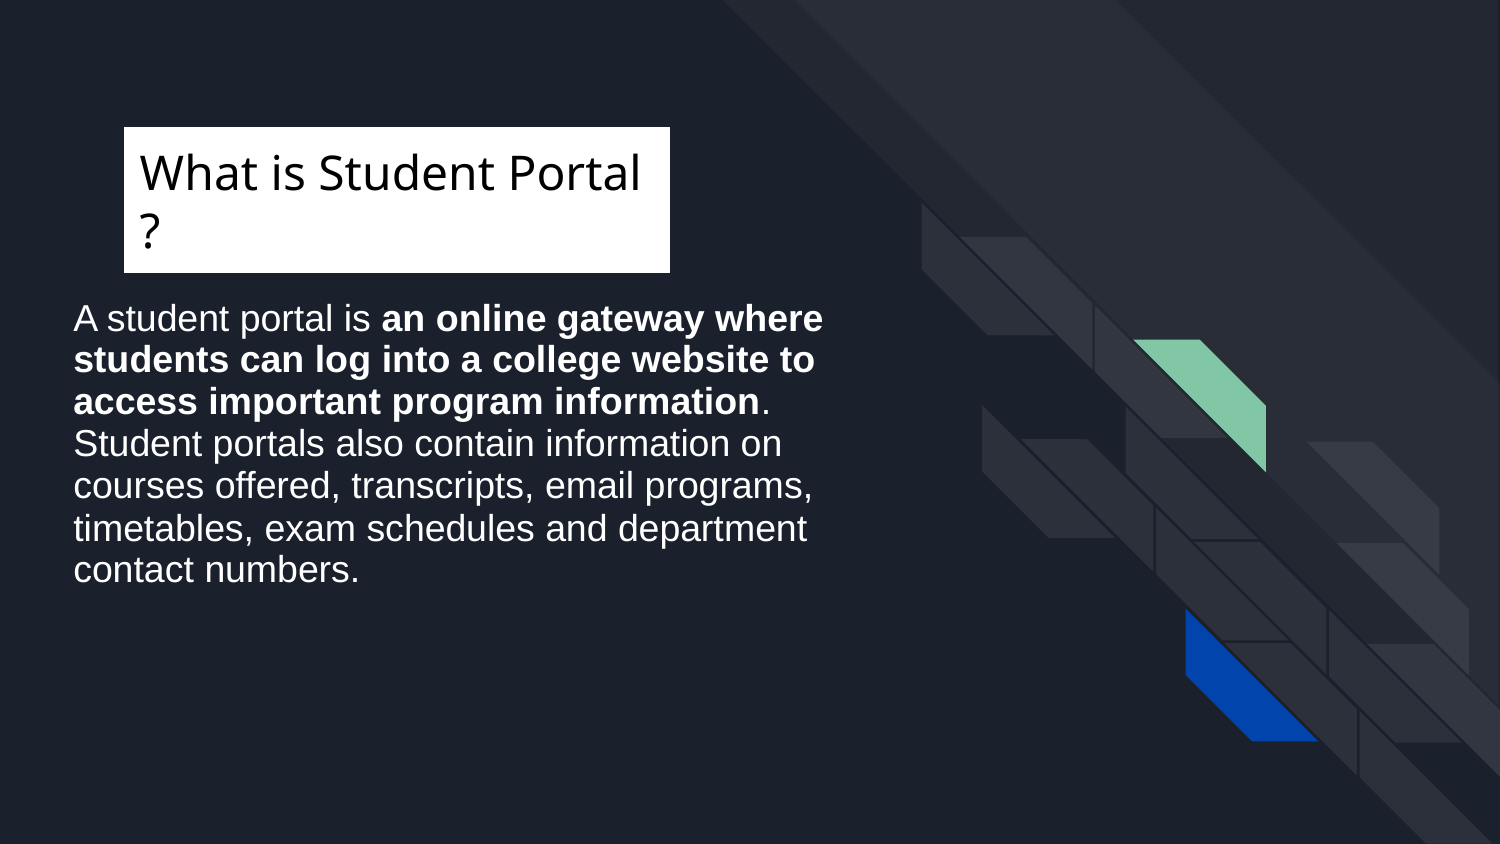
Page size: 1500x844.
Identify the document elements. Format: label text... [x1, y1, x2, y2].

text_box What is Student Portal ? [124, 127, 670, 273]
title A student portal is an online gateway where students can log into a college website to access important program information. Student portals also contain information on courses offered, transcripts, email programs, timetables, exam schedules and department contact numbers. [58, 153, 864, 734]
